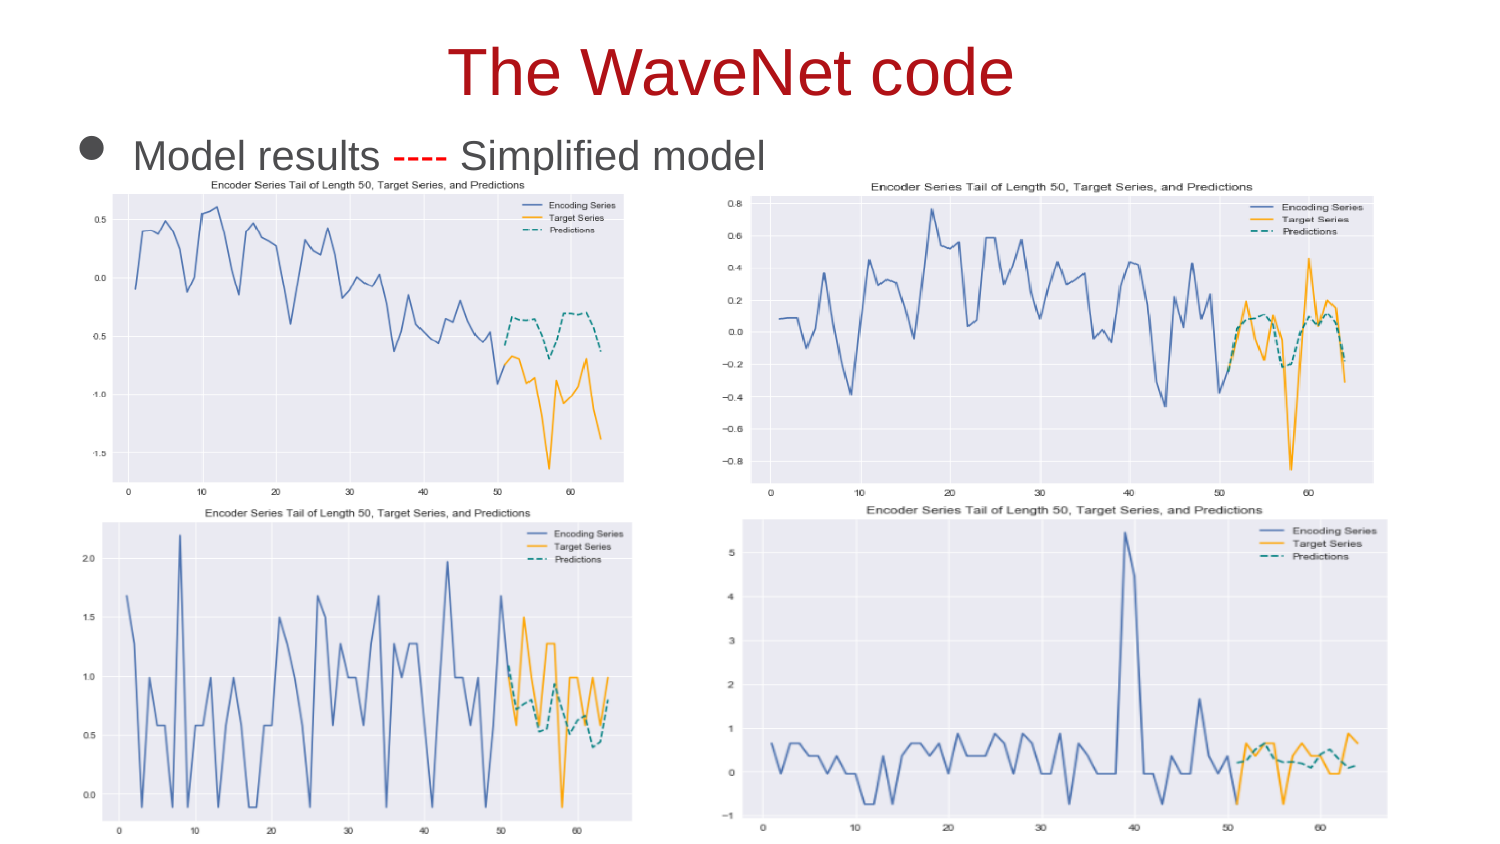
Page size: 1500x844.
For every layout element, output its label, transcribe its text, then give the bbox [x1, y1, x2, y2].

title The WaveNet code [75, 32, 1389, 121]
picture [58, 174, 666, 839]
text_box Model results ---- Simplified model [61, 121, 781, 187]
picture [699, 174, 1448, 839]
